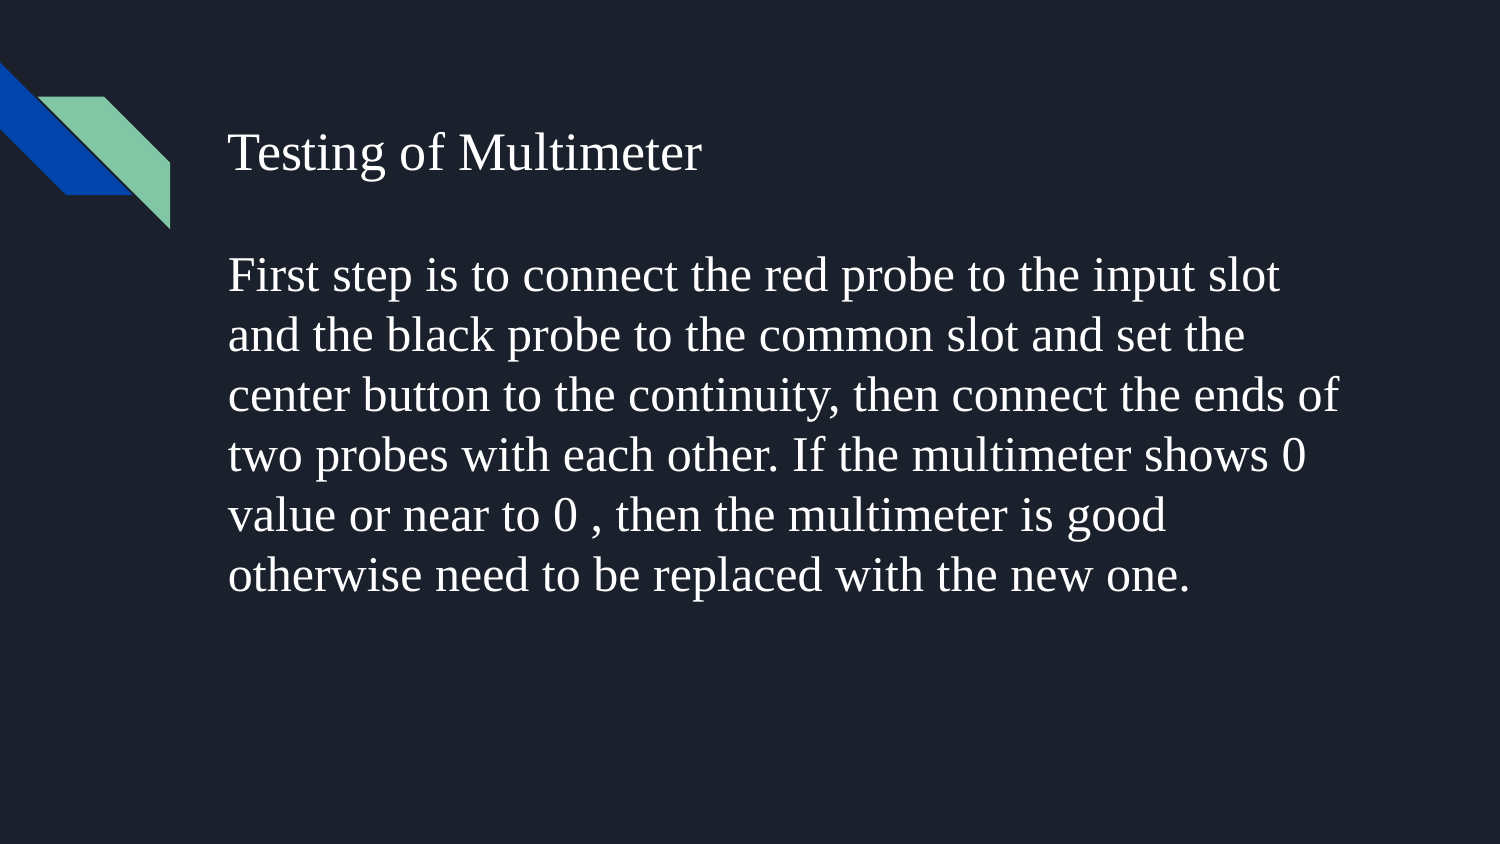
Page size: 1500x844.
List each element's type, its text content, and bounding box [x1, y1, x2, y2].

title Testing of Multimeter First step is to connect the red probe to the input slot and the black probe to the common slot and set the center button to the continuity, then connect the ends of two probes with each other. If the multimeter shows 0 value or near to 0 , then the multimeter is good otherwise need to be replaced with the new one. [212, 100, 1368, 777]
